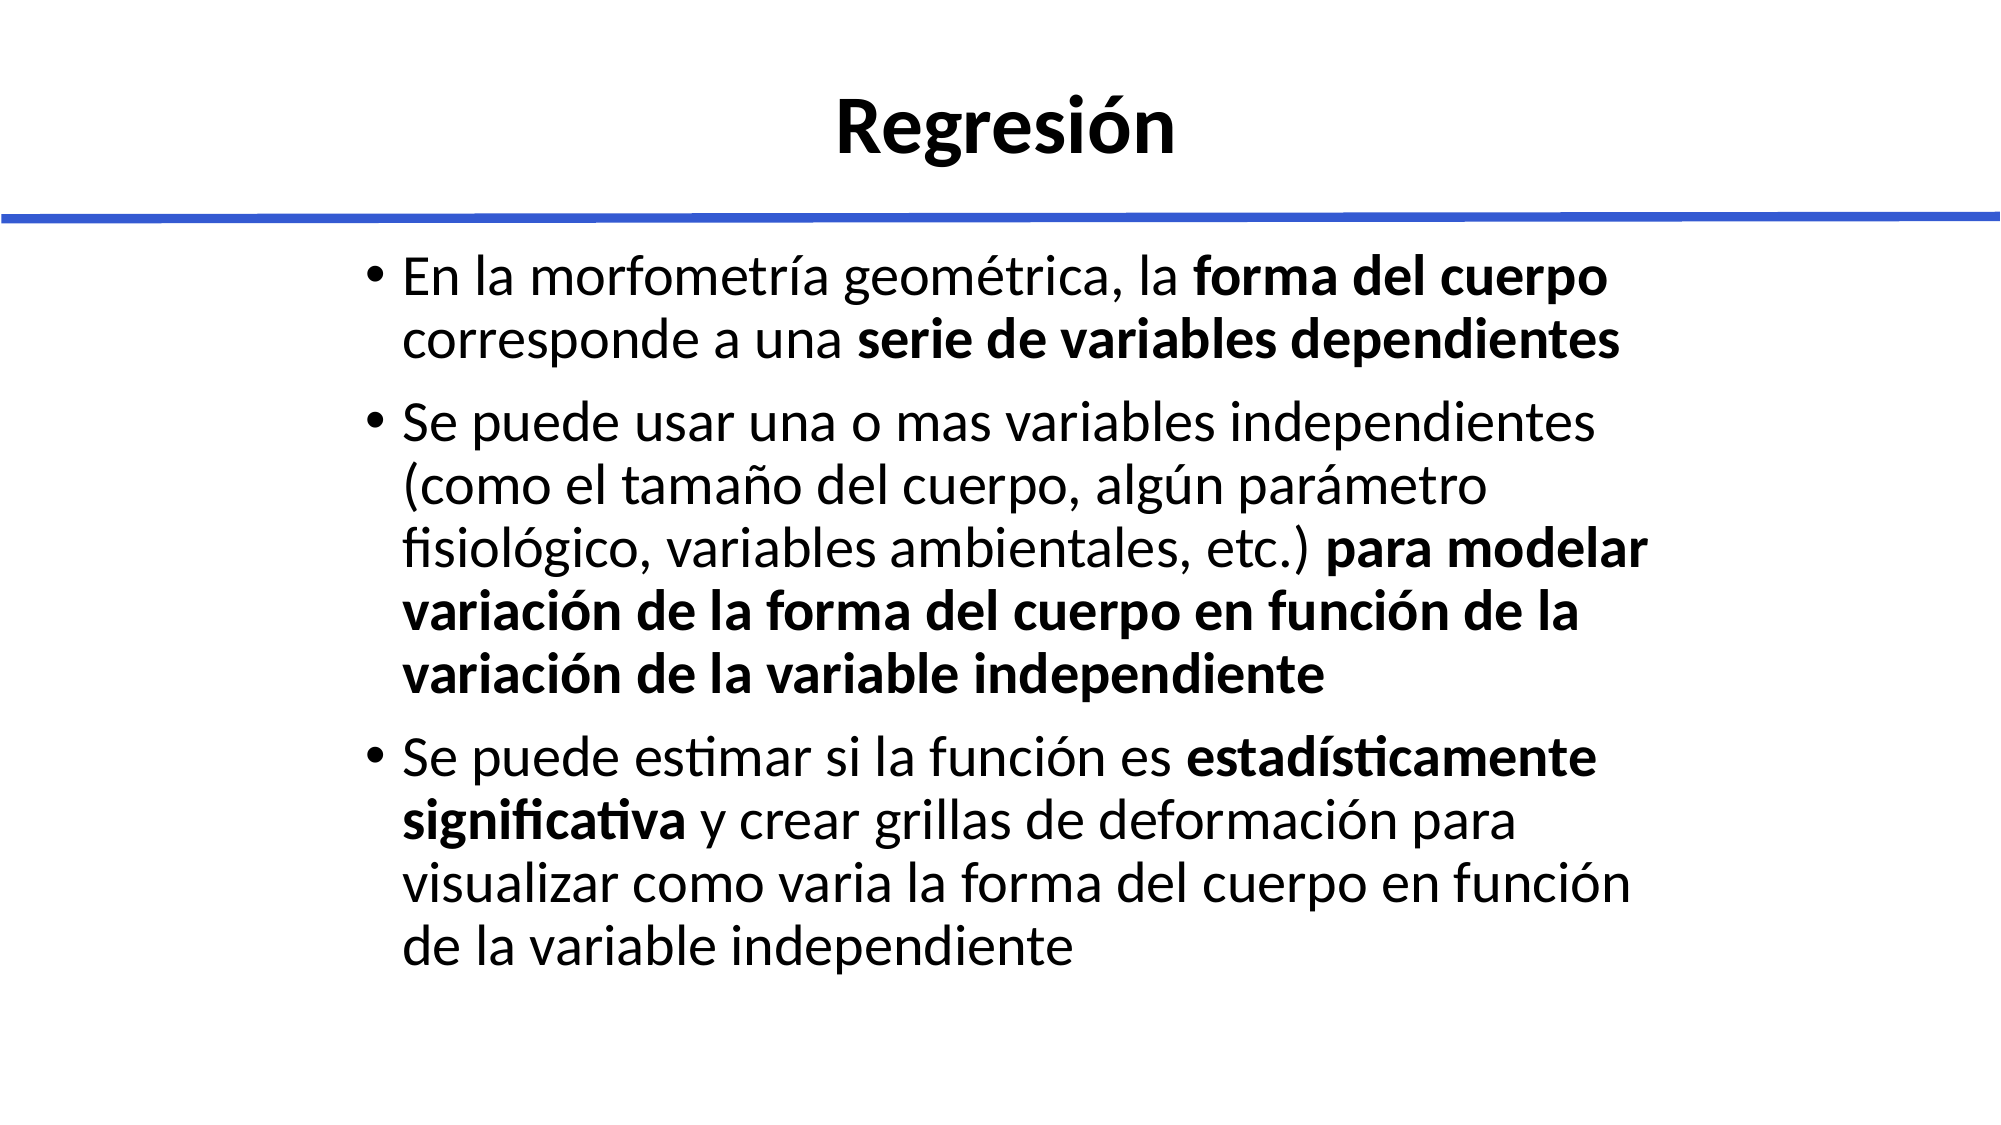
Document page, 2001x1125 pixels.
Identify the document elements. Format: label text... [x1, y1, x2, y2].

list En la morfometría geométrica, la forma del cuerpo corresponde a una serie de variables dependientes Se puede usar una o mas variables independientes (como el tamaño del cuerpo, algún parámetro fisiológico, variables ambientales, etc.) para modelar variación de la forma del cuerpo en función de la variación de la variable independiente Se puede estimar si la función es estadísticamente significativa y crear grillas de deformación para visualizar como varia la forma del cuerpo en función de la variable independiente [350, 237, 1688, 1050]
text_box Regresión [312, 62, 1700, 178]
